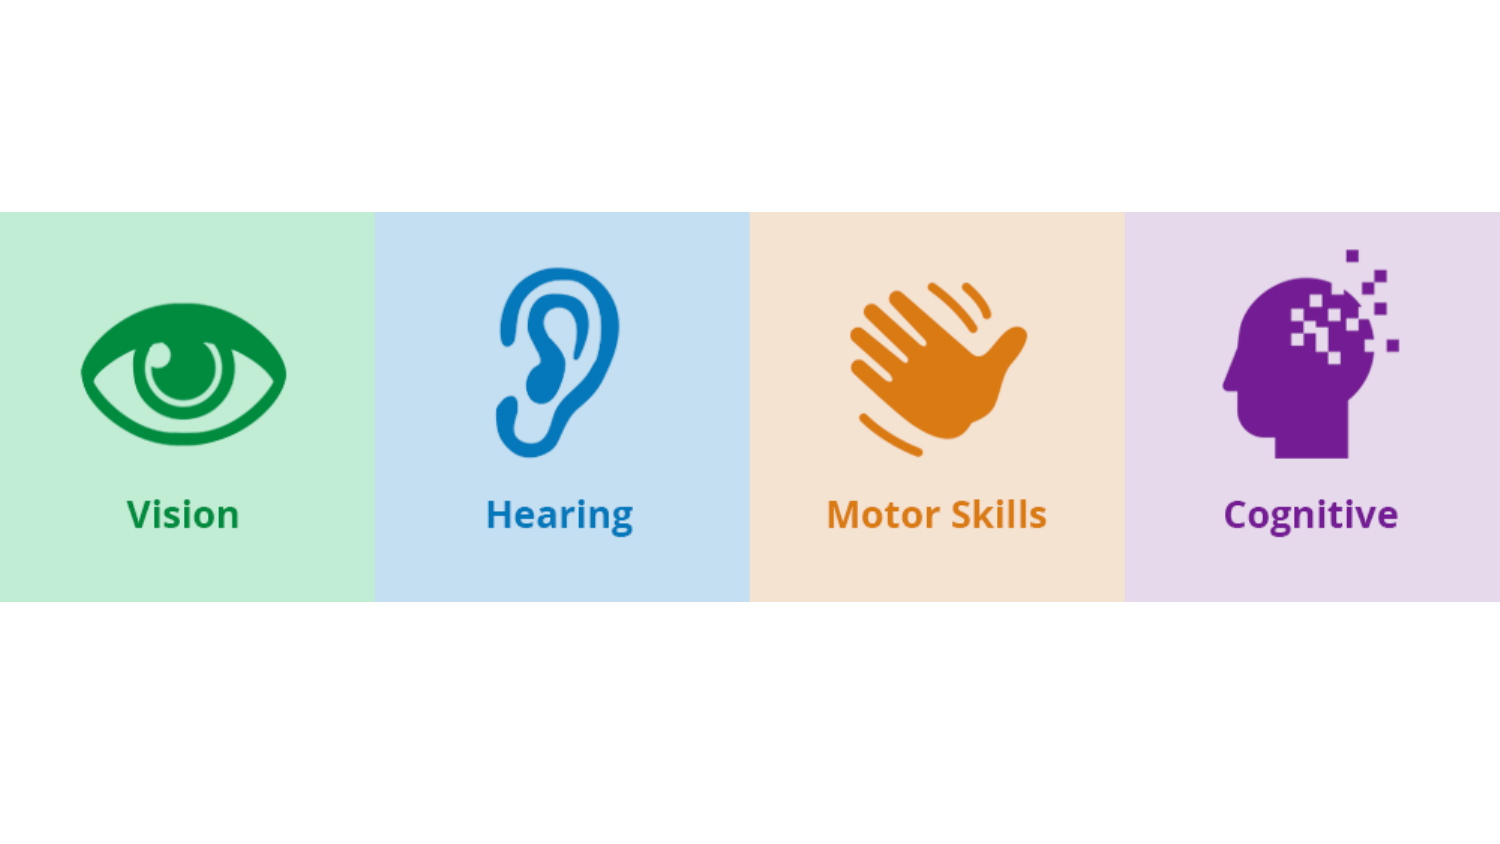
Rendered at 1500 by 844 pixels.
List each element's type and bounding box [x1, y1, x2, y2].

picture [0, 212, 1500, 602]
